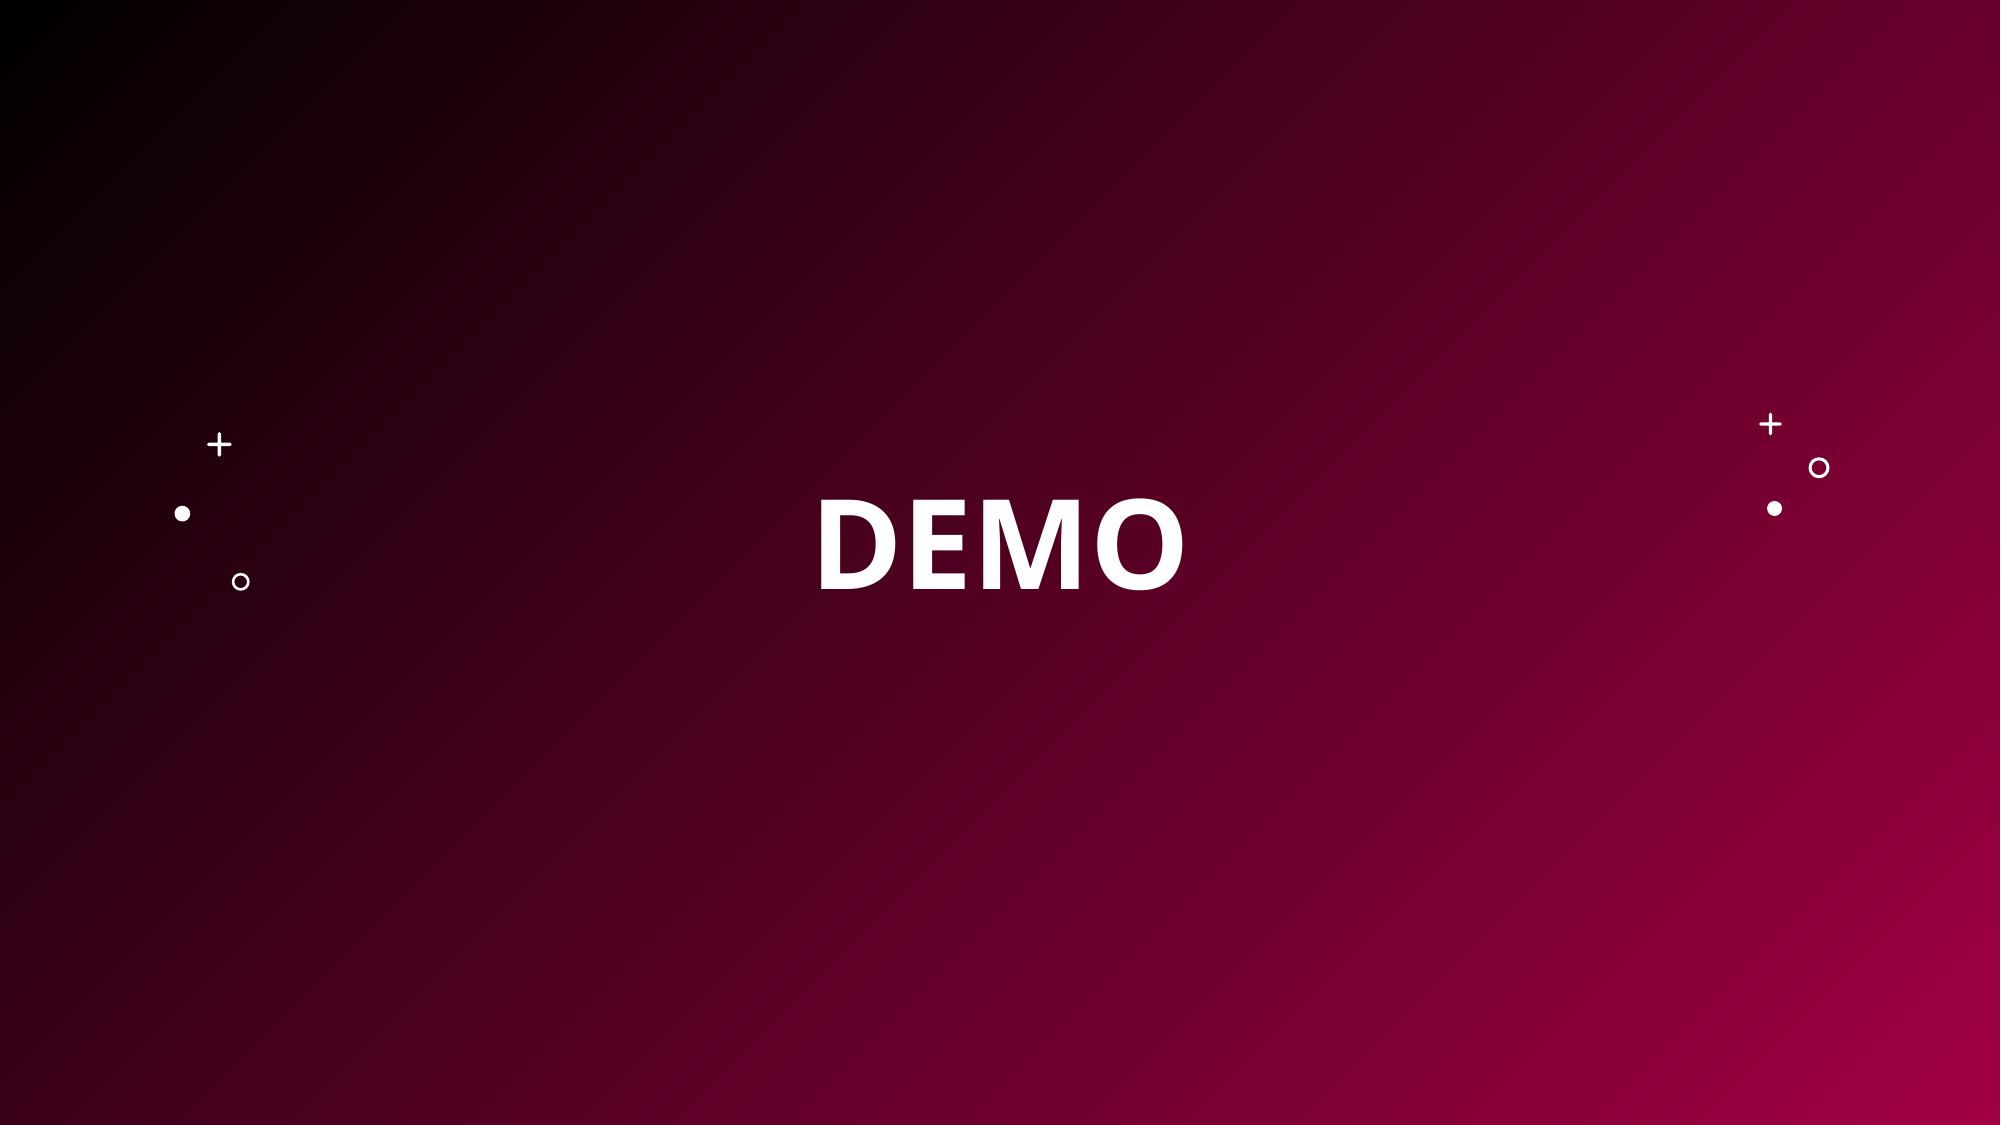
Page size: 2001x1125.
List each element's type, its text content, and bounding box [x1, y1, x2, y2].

title DEMO [249, 239, 1750, 624]
